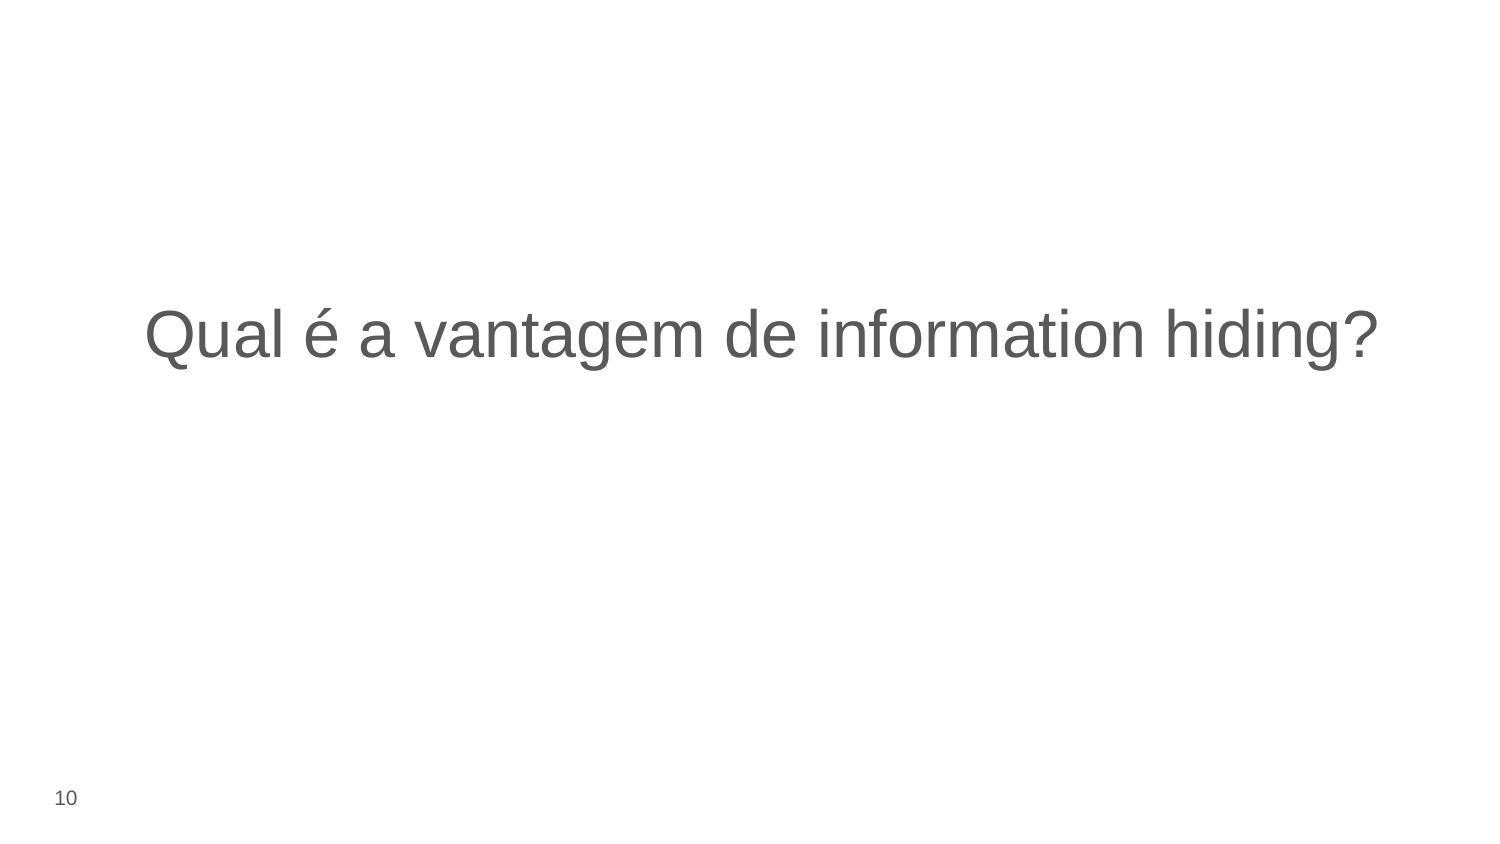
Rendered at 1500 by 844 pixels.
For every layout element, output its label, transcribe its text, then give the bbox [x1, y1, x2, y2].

list Qual é a vantagem de information hiding? [51, 264, 1474, 364]
slide_number ‹#› [2, 764, 93, 830]
